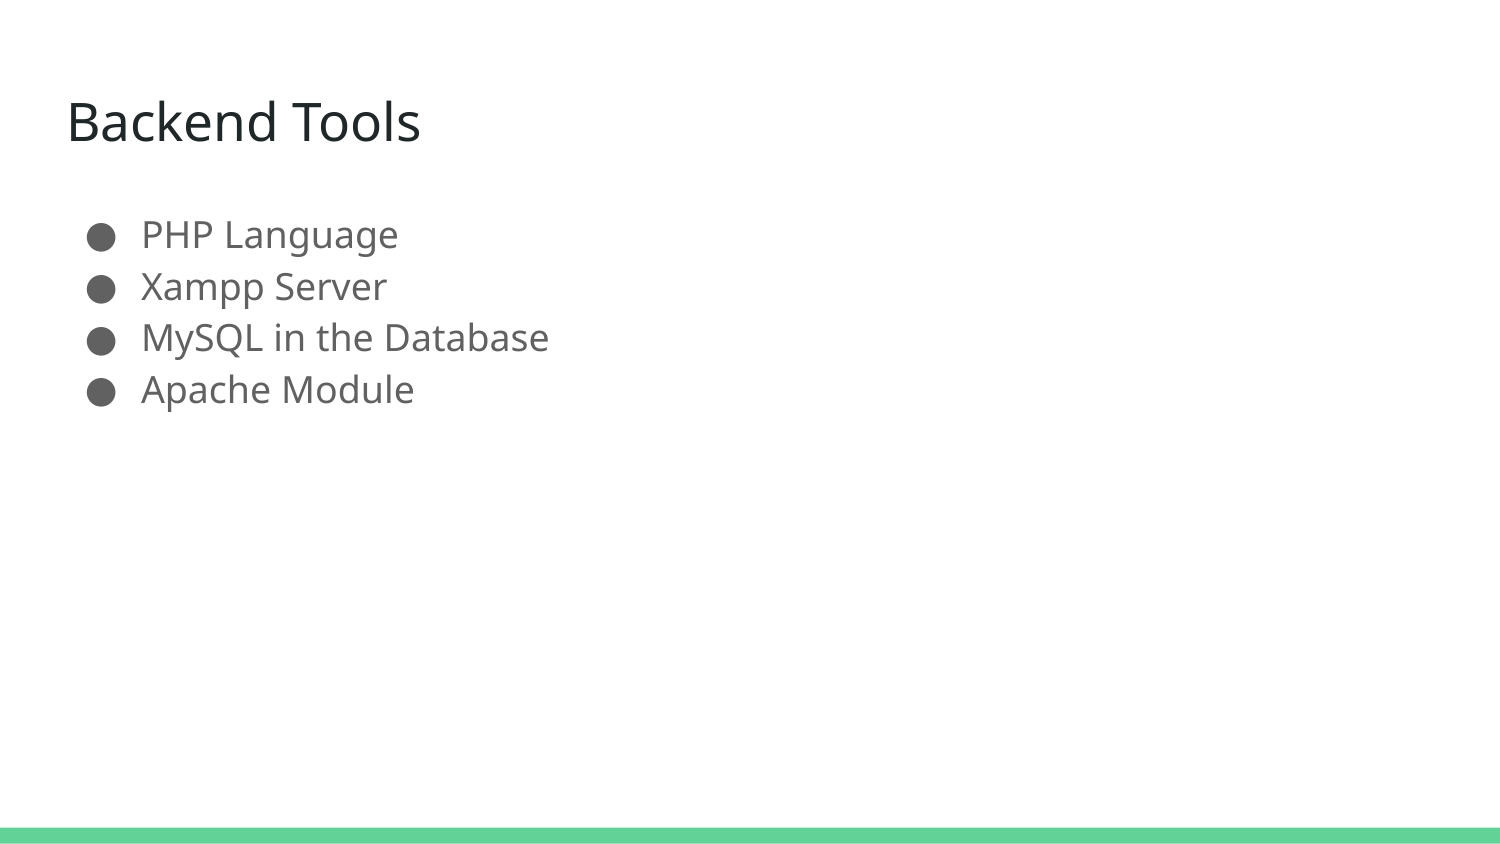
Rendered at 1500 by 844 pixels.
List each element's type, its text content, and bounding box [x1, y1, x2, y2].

list PHP Language Xampp Server MySQL in the Database Apache Module [51, 189, 1449, 750]
title Backend Tools [51, 72, 1449, 167]
